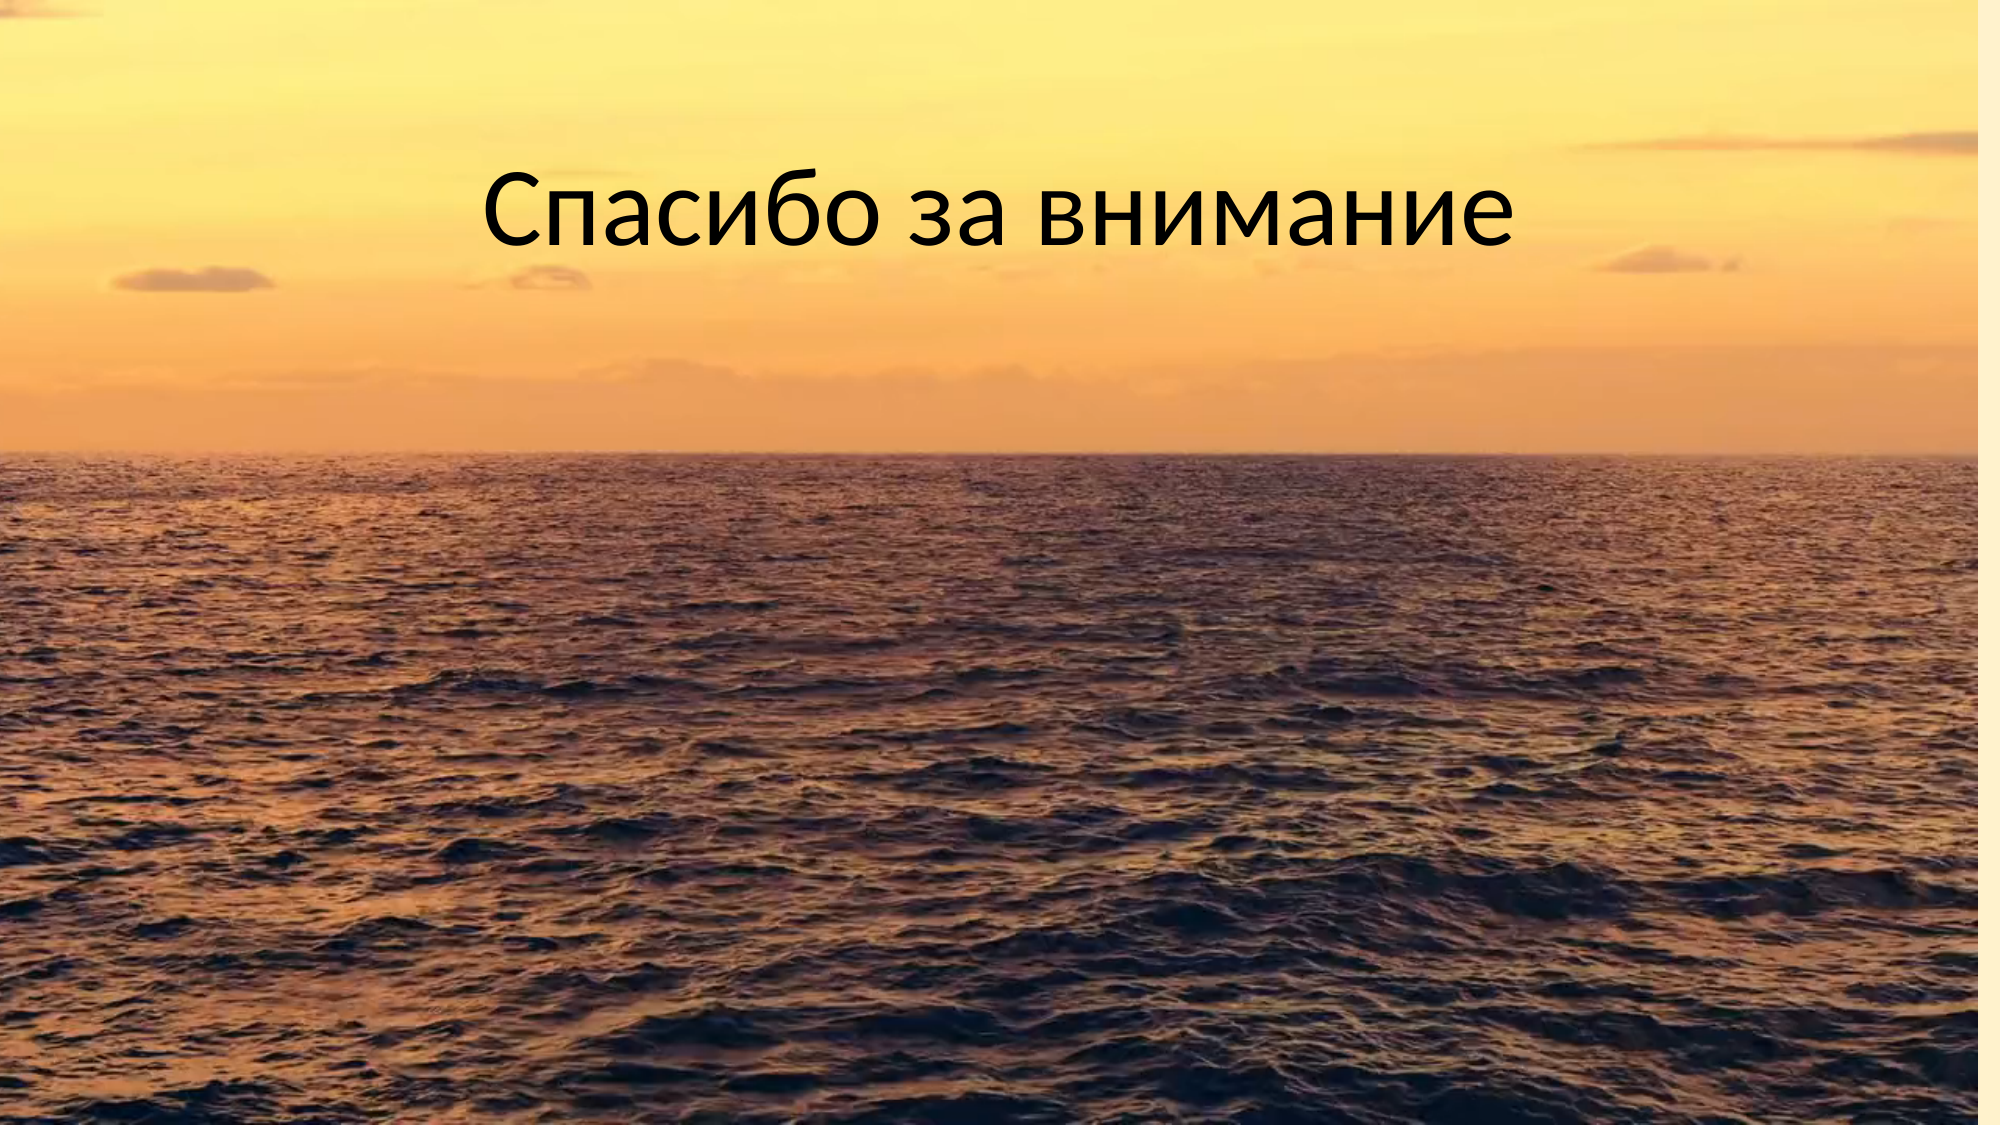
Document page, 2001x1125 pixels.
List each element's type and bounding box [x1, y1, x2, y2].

list [0, 0, 1979, 1125]
